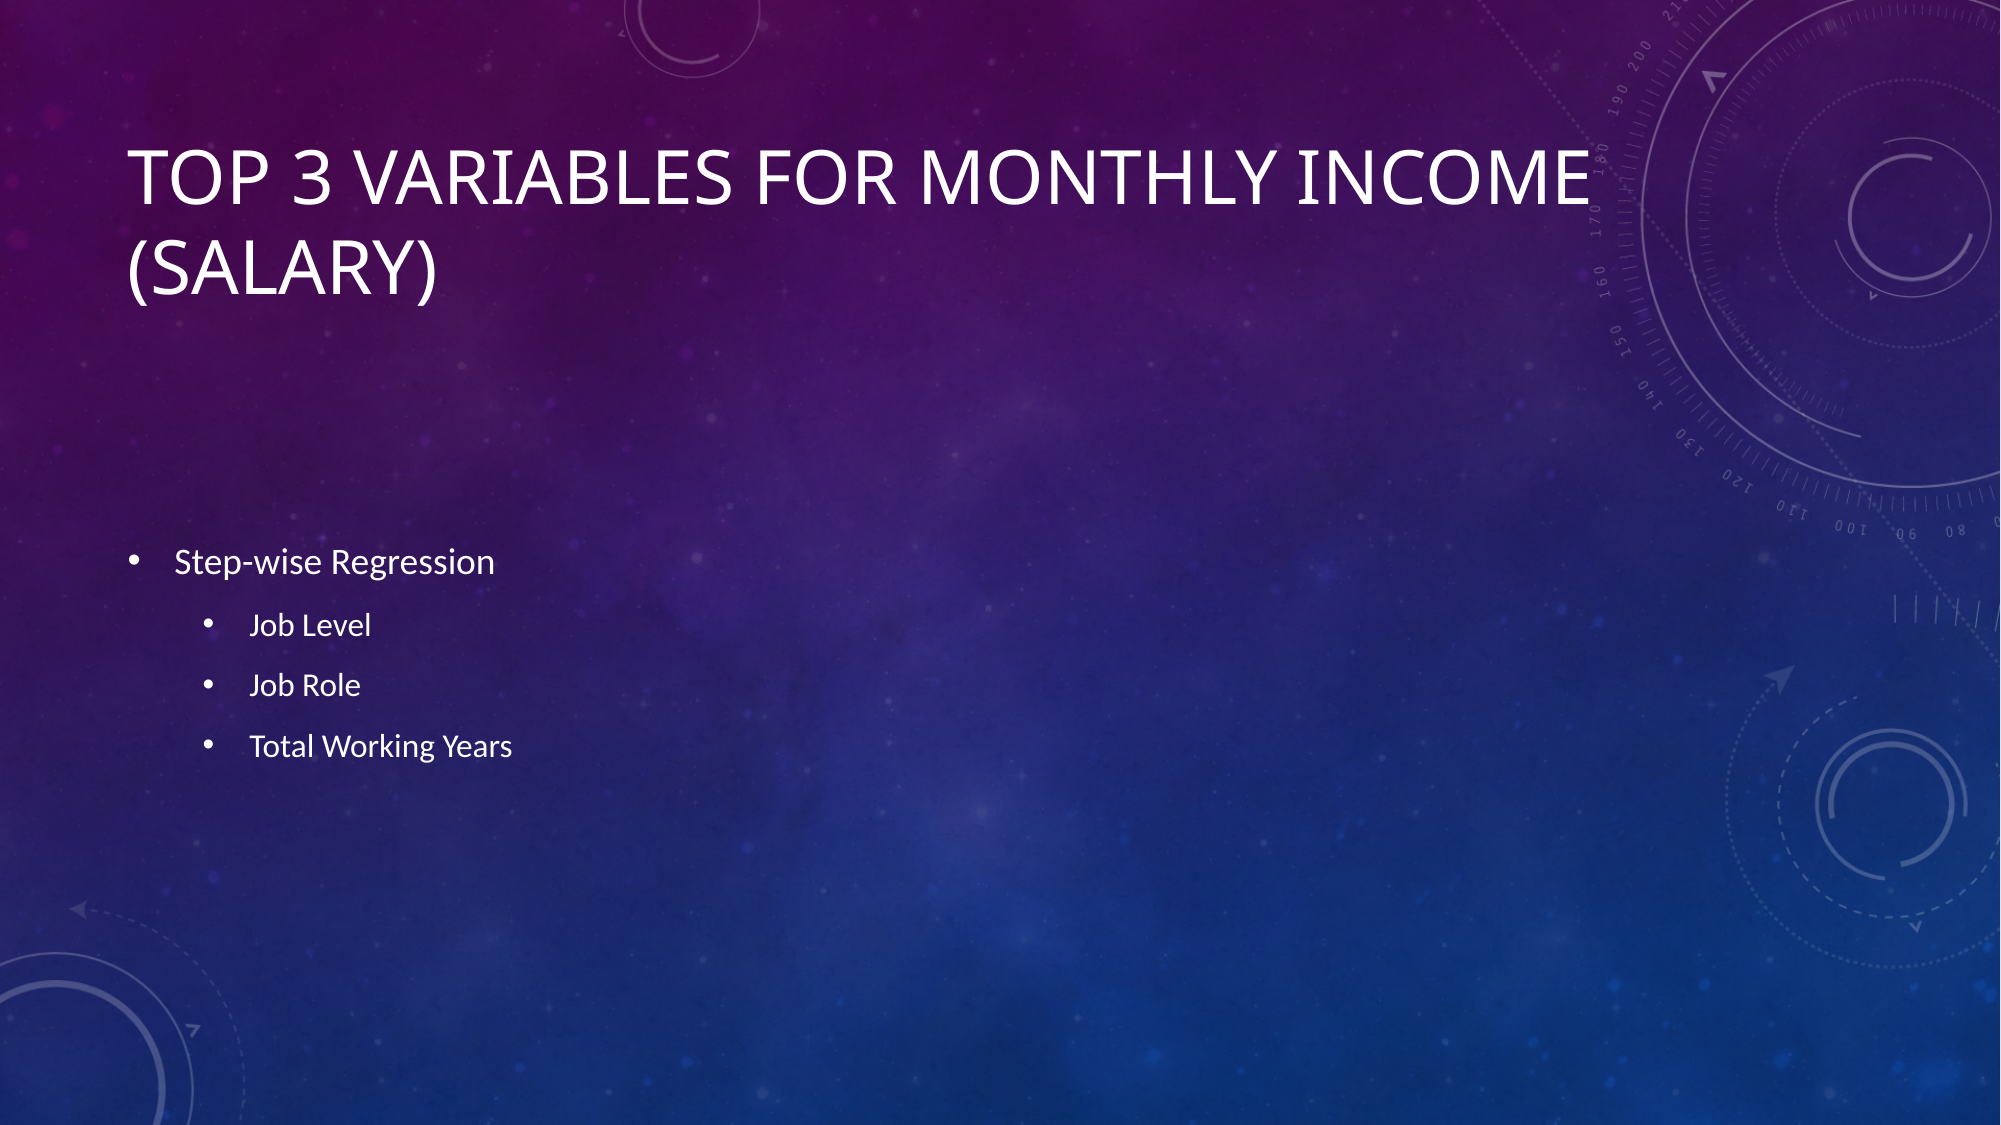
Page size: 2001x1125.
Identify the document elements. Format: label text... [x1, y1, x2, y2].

title Top 3 variables for Monthly Income (Salary) [112, 99, 1775, 339]
picture [0, 0, 2001, 1125]
list Step-wise Regression Job Level Job Role Total Working Years [112, 351, 1775, 950]
